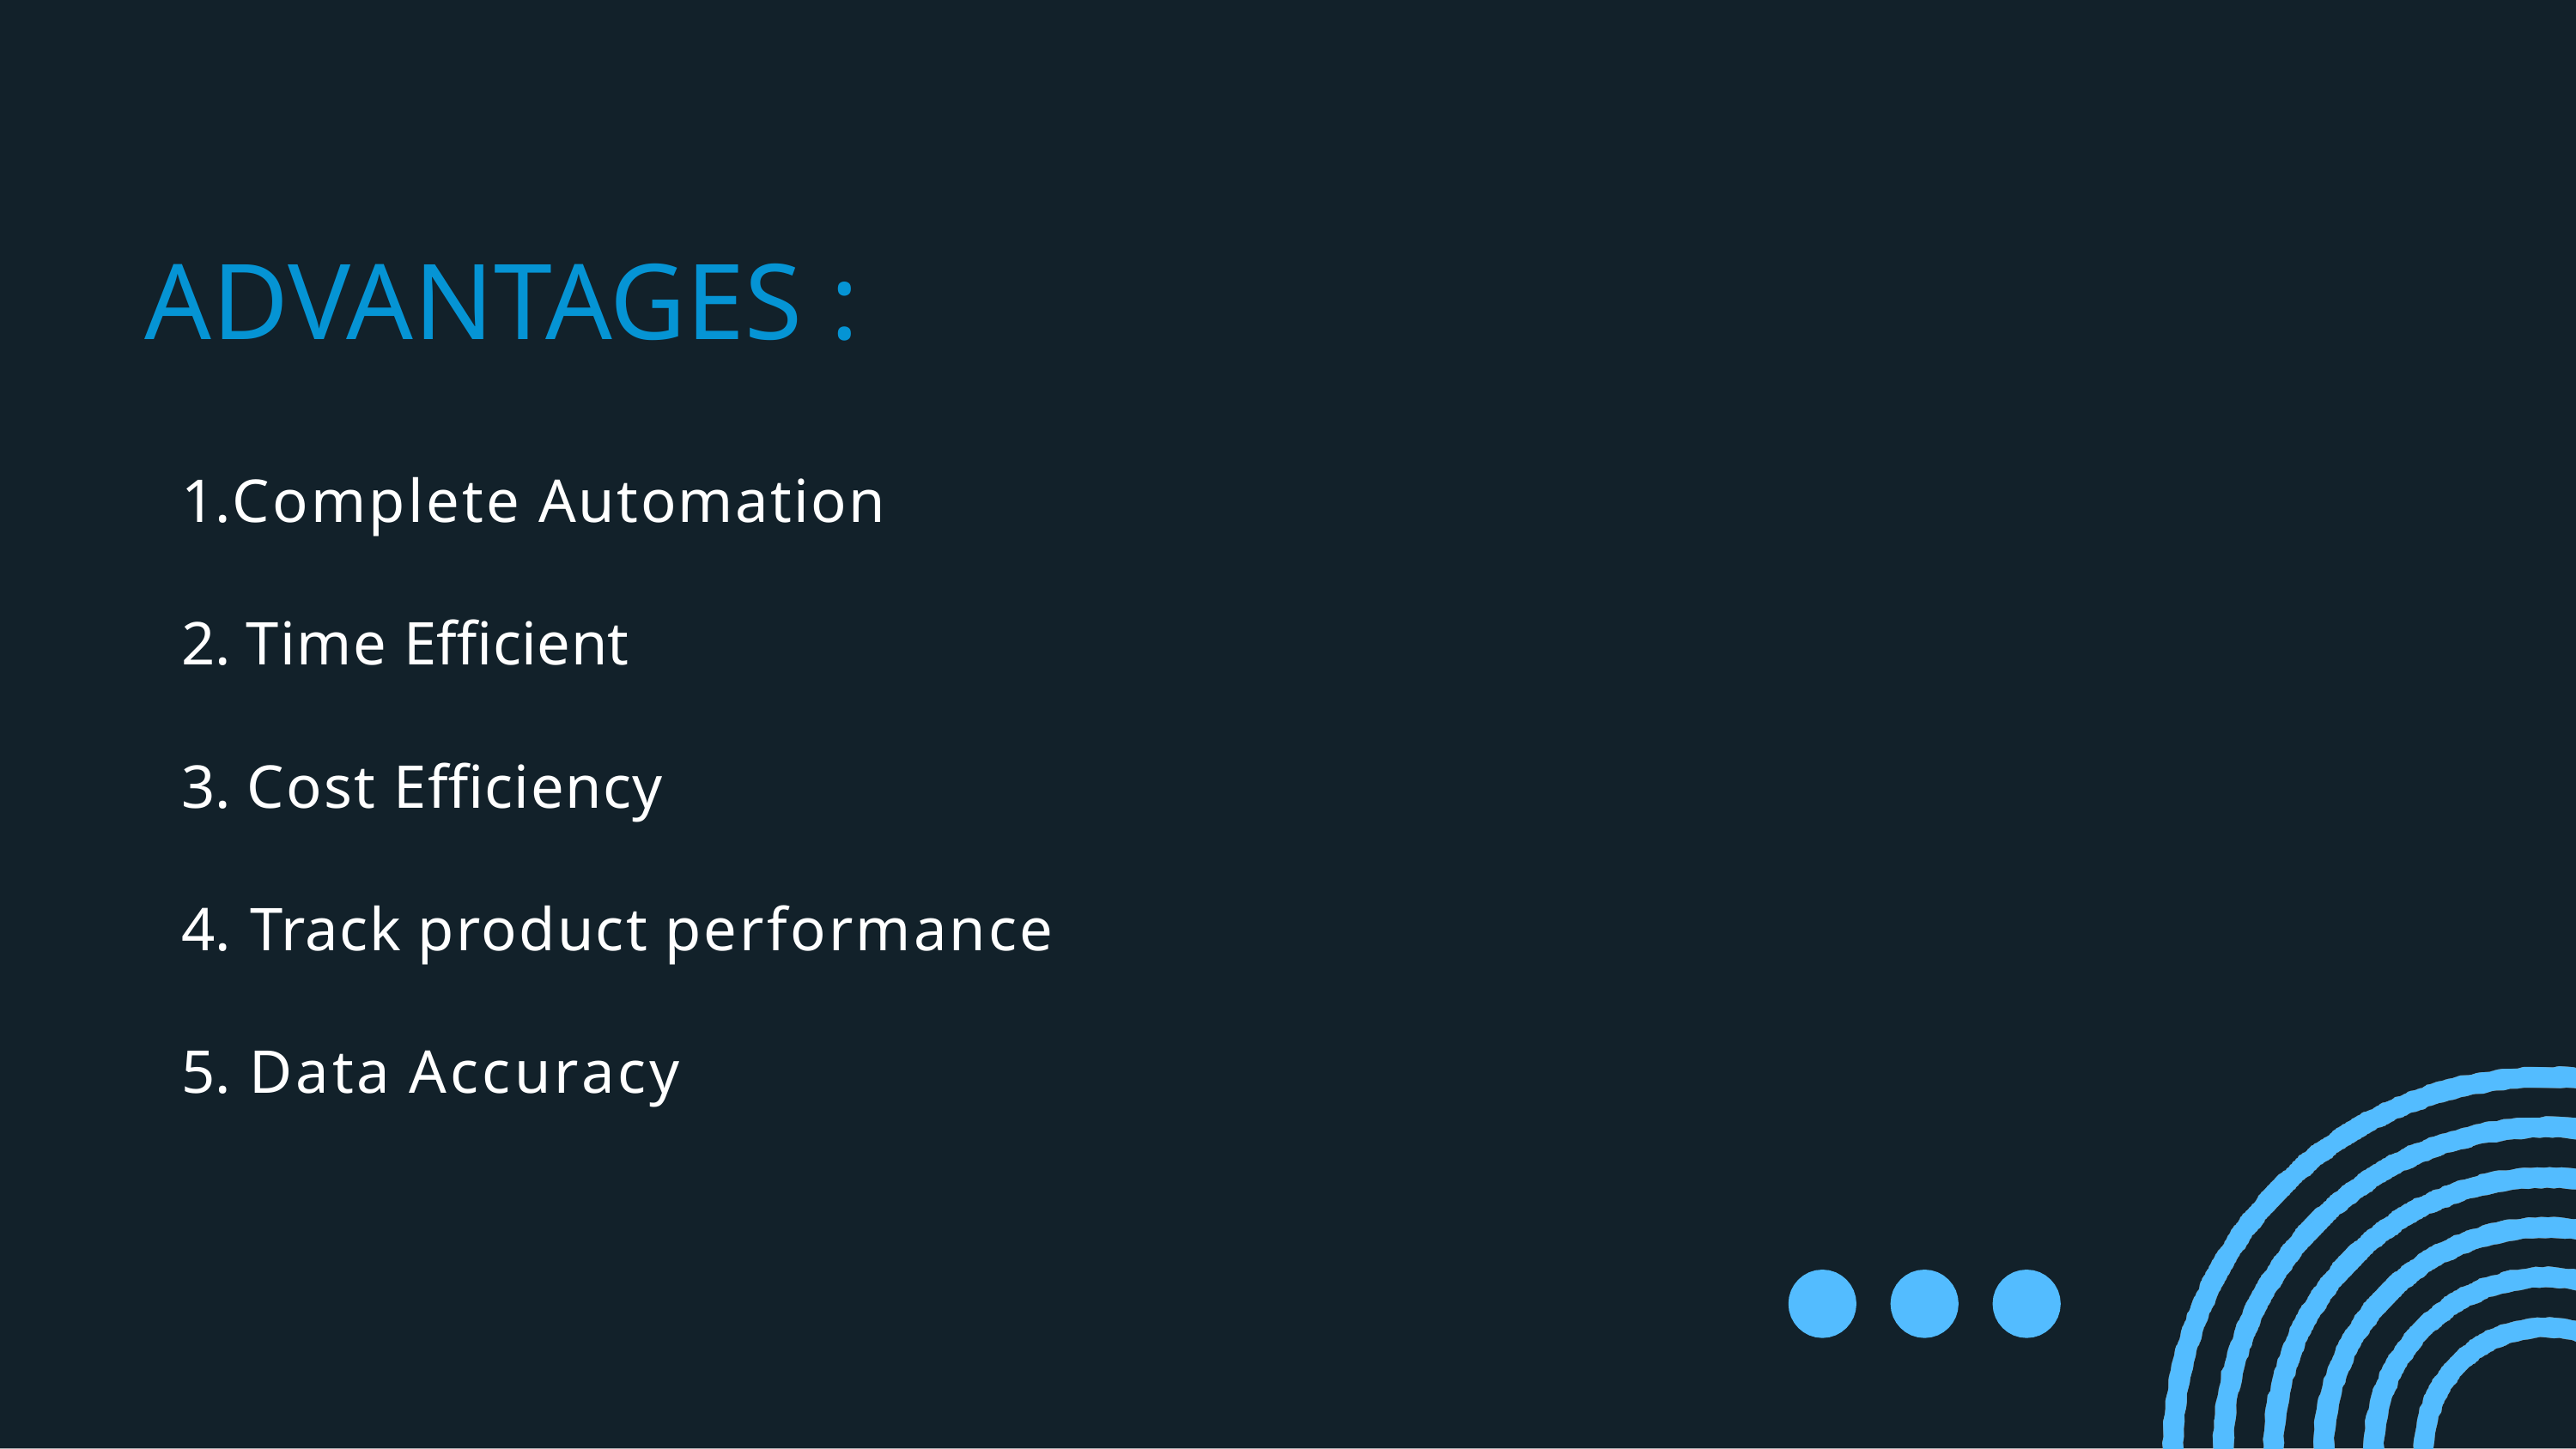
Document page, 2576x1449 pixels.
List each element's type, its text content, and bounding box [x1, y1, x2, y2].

text_box Complete Automation Time Efficient Cost Efficiency Track product performance Data Accuracy [179, 461, 1084, 1106]
text_box [1890, 1270, 1959, 1338]
title ADVANTAGES : [143, 233, 900, 477]
picture [2162, 1066, 2576, 1449]
text_box [1788, 1270, 1857, 1338]
text_box [1992, 1270, 2061, 1338]
